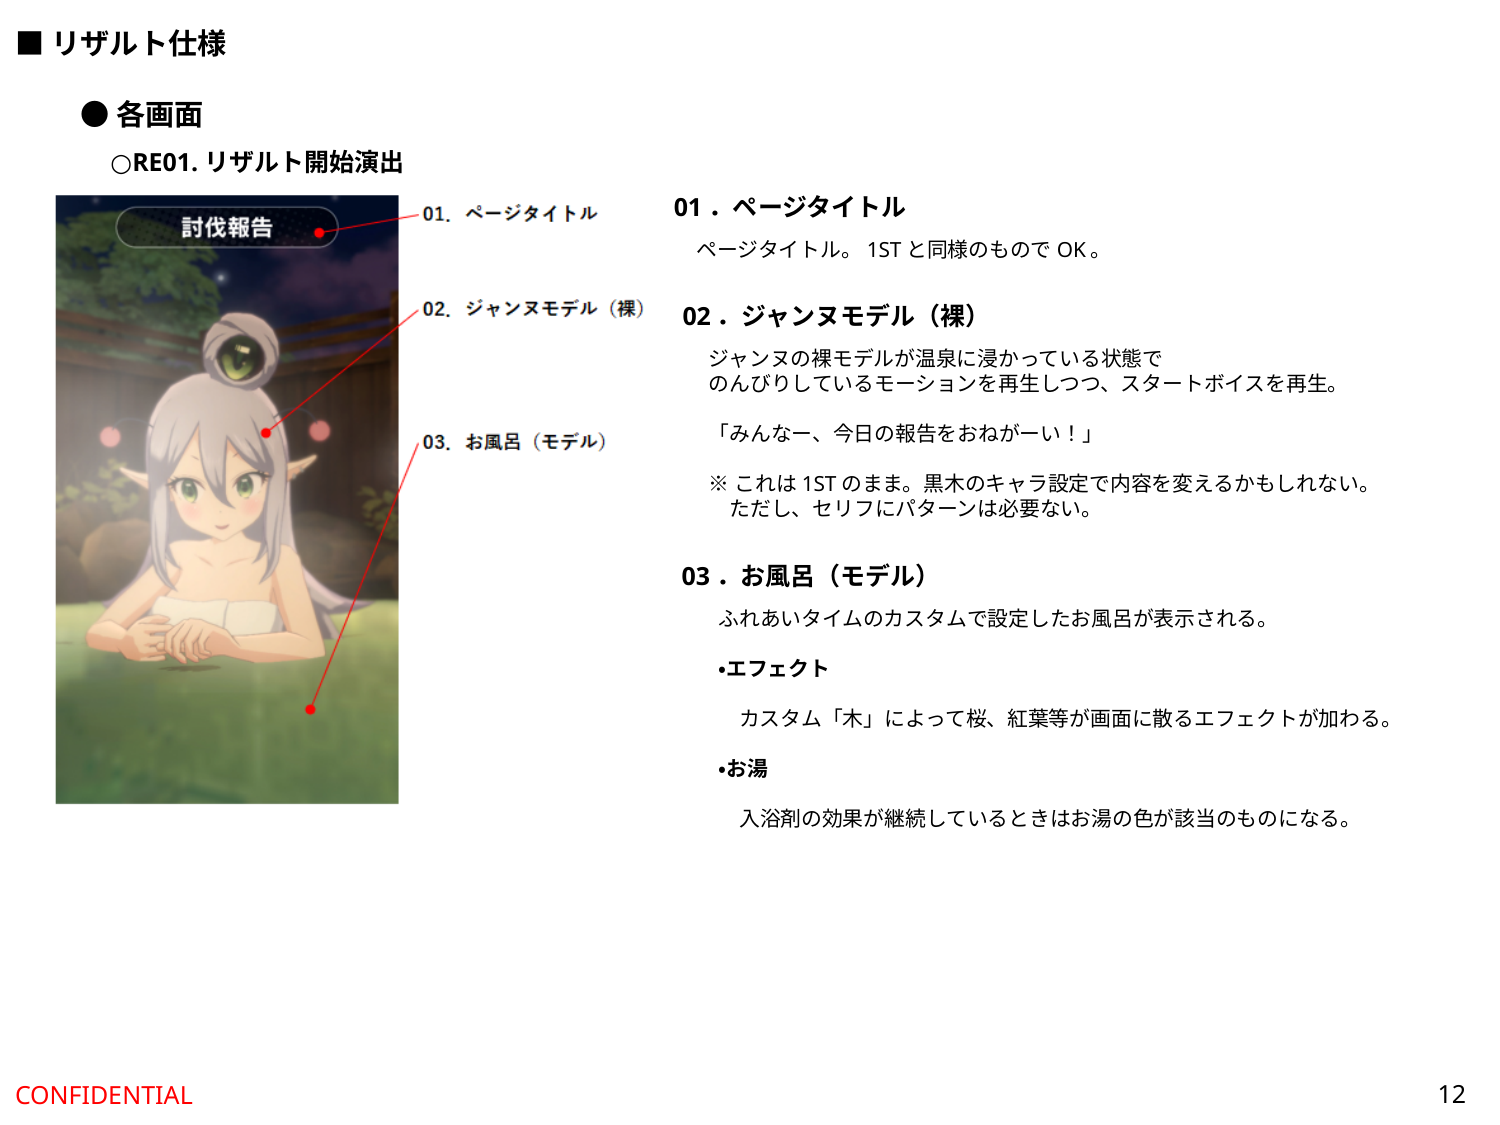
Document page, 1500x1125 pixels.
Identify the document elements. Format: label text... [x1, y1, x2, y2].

text_box ページタイトル。1STと同様のものでOK。 [682, 229, 1127, 270]
text_box ふれあいタイムのカスタムで設定したお風呂が表示される。 ・エフェクト カスタム「木」によって桜、紅葉等が画面に散るエフェクトが加わる。 ・お湯 入浴剤の効果が継続しているときはお湯の色が該当のものになる。 [703, 598, 1417, 838]
text_box ジャンヌの裸モデルが温泉に浸かっている状態で のんびりしているモーションを再生しつつ、スタートボイスを再生。 「みんなー、今日の報告をおねがーい！」 ※これは1STのまま。黒木のキャラ設定で内容を変えるかもしれない。 ただし、セリフにパターンは必要ない。 [694, 338, 1395, 528]
text_box ●各画面 [65, 88, 219, 139]
text_box ○RE01.リザルト開始演出 [95, 138, 420, 184]
picture [47, 189, 659, 813]
text_box 03．お風呂（モデル） [666, 552, 956, 598]
text_box 01．ページタイトル [658, 184, 922, 229]
slide_number 12 [1143, 1065, 1482, 1125]
footer CONFIDENTIAL [0, 1065, 507, 1125]
text_box ■リザルト仕様 [0, 17, 242, 68]
text_box 02．ジャンヌモデル（裸） [667, 292, 1006, 338]
